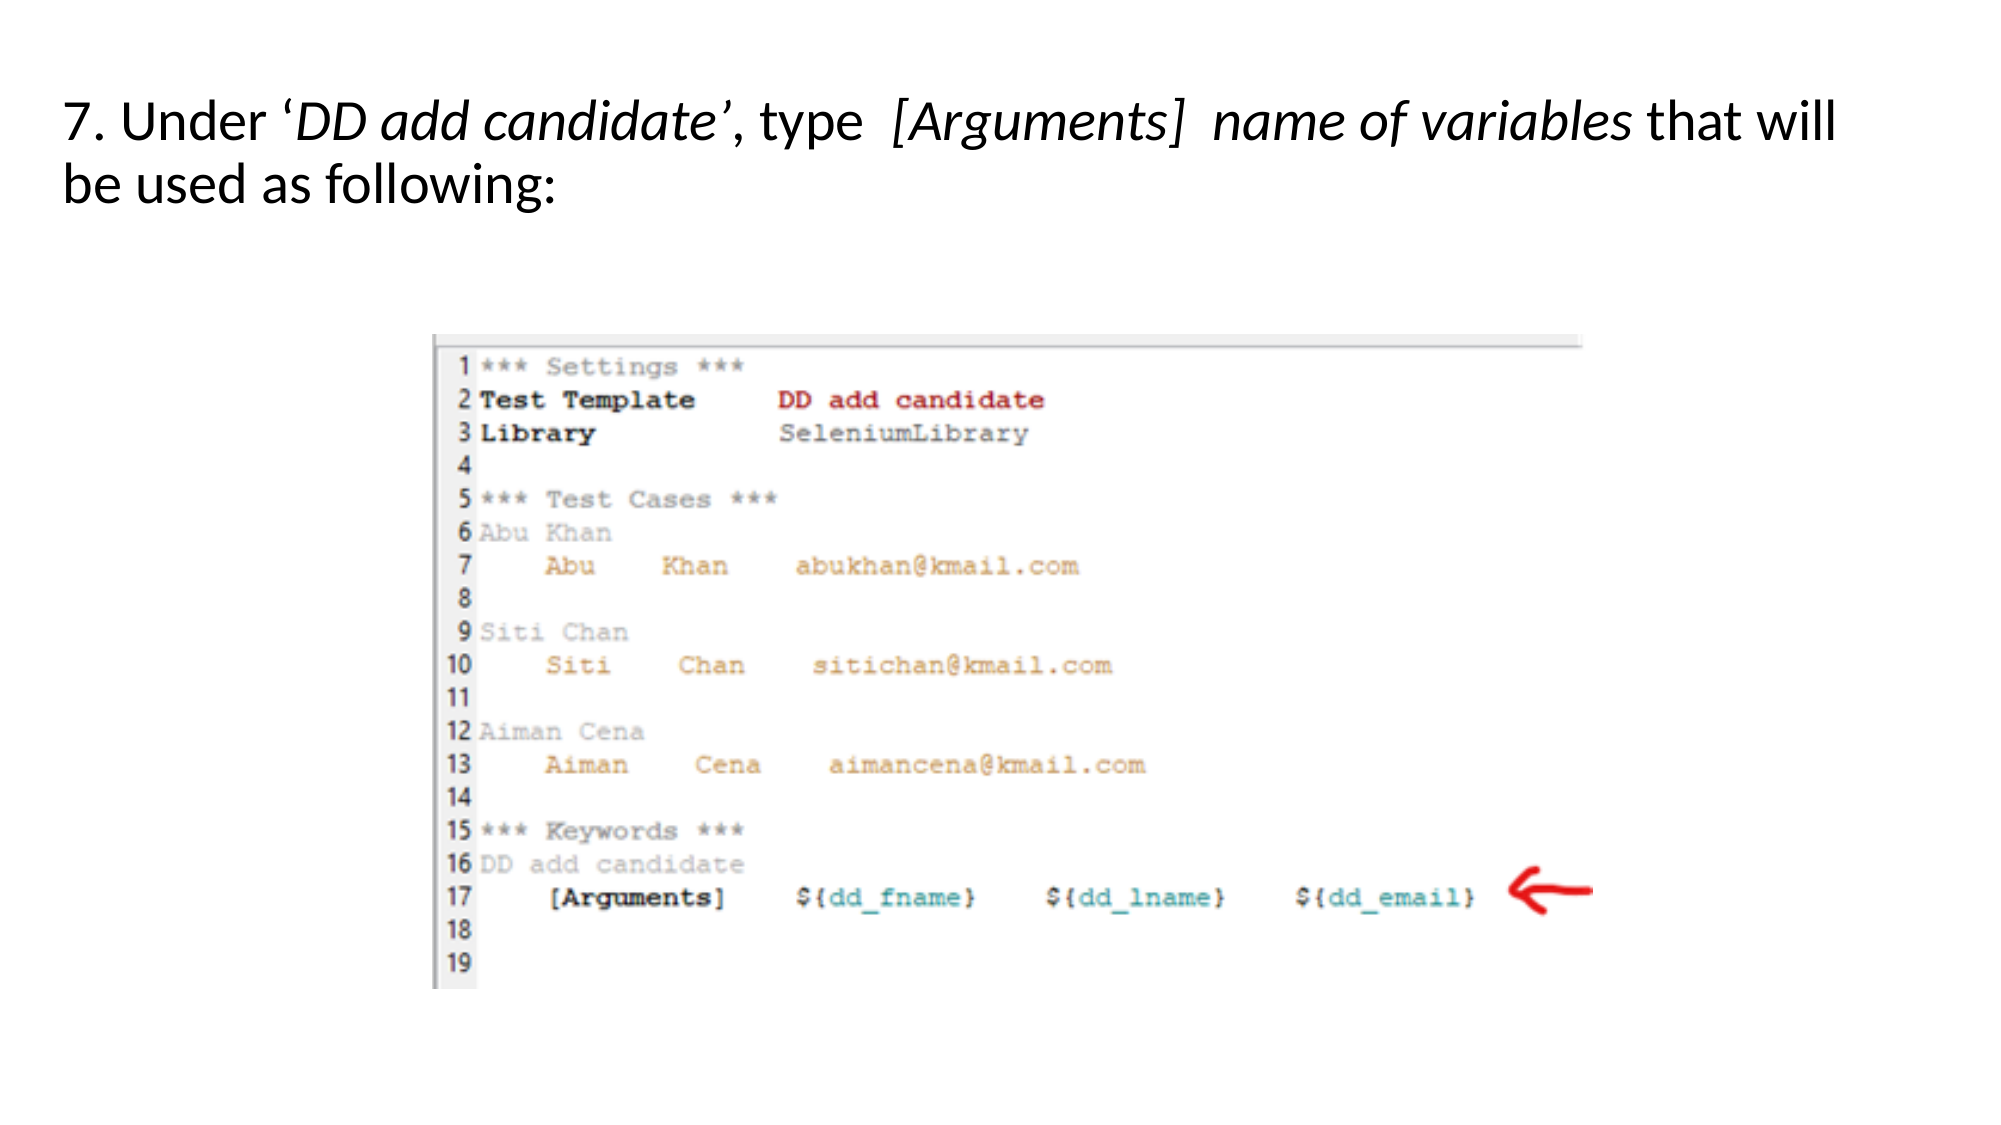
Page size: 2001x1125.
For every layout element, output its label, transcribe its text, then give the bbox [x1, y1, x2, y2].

list 7. Under ‘DD add candidate’, type [Arguments] name of variables that will be used as following: [47, 82, 1863, 1014]
picture [432, 334, 1593, 989]
